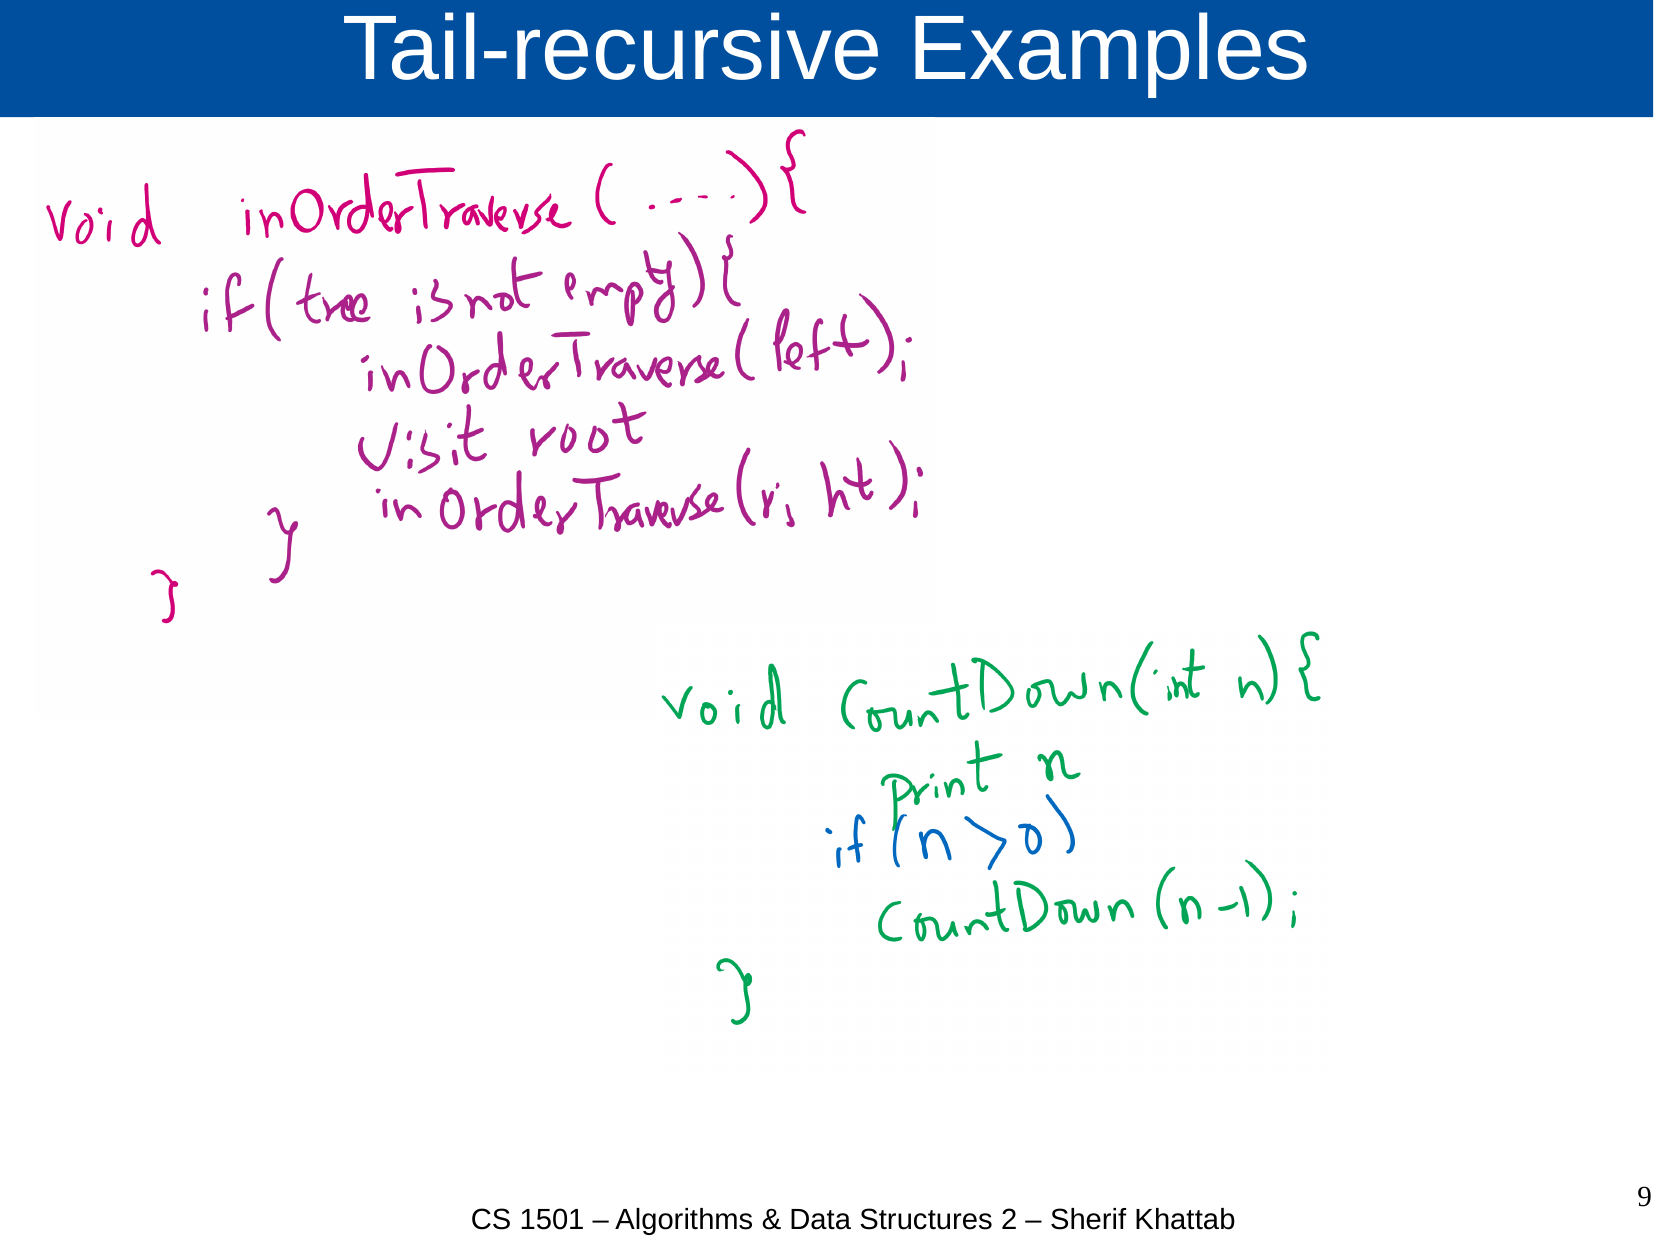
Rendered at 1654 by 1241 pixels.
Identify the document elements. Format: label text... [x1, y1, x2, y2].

footer CS 1501 – Algorithms & Data Structures 2 – Sherif Khattab [460, 1202, 1248, 1241]
slide_number 9 [1272, 1178, 1653, 1241]
picture [33, 116, 1332, 1075]
title Tail-recursive Examples [0, 0, 1654, 118]
